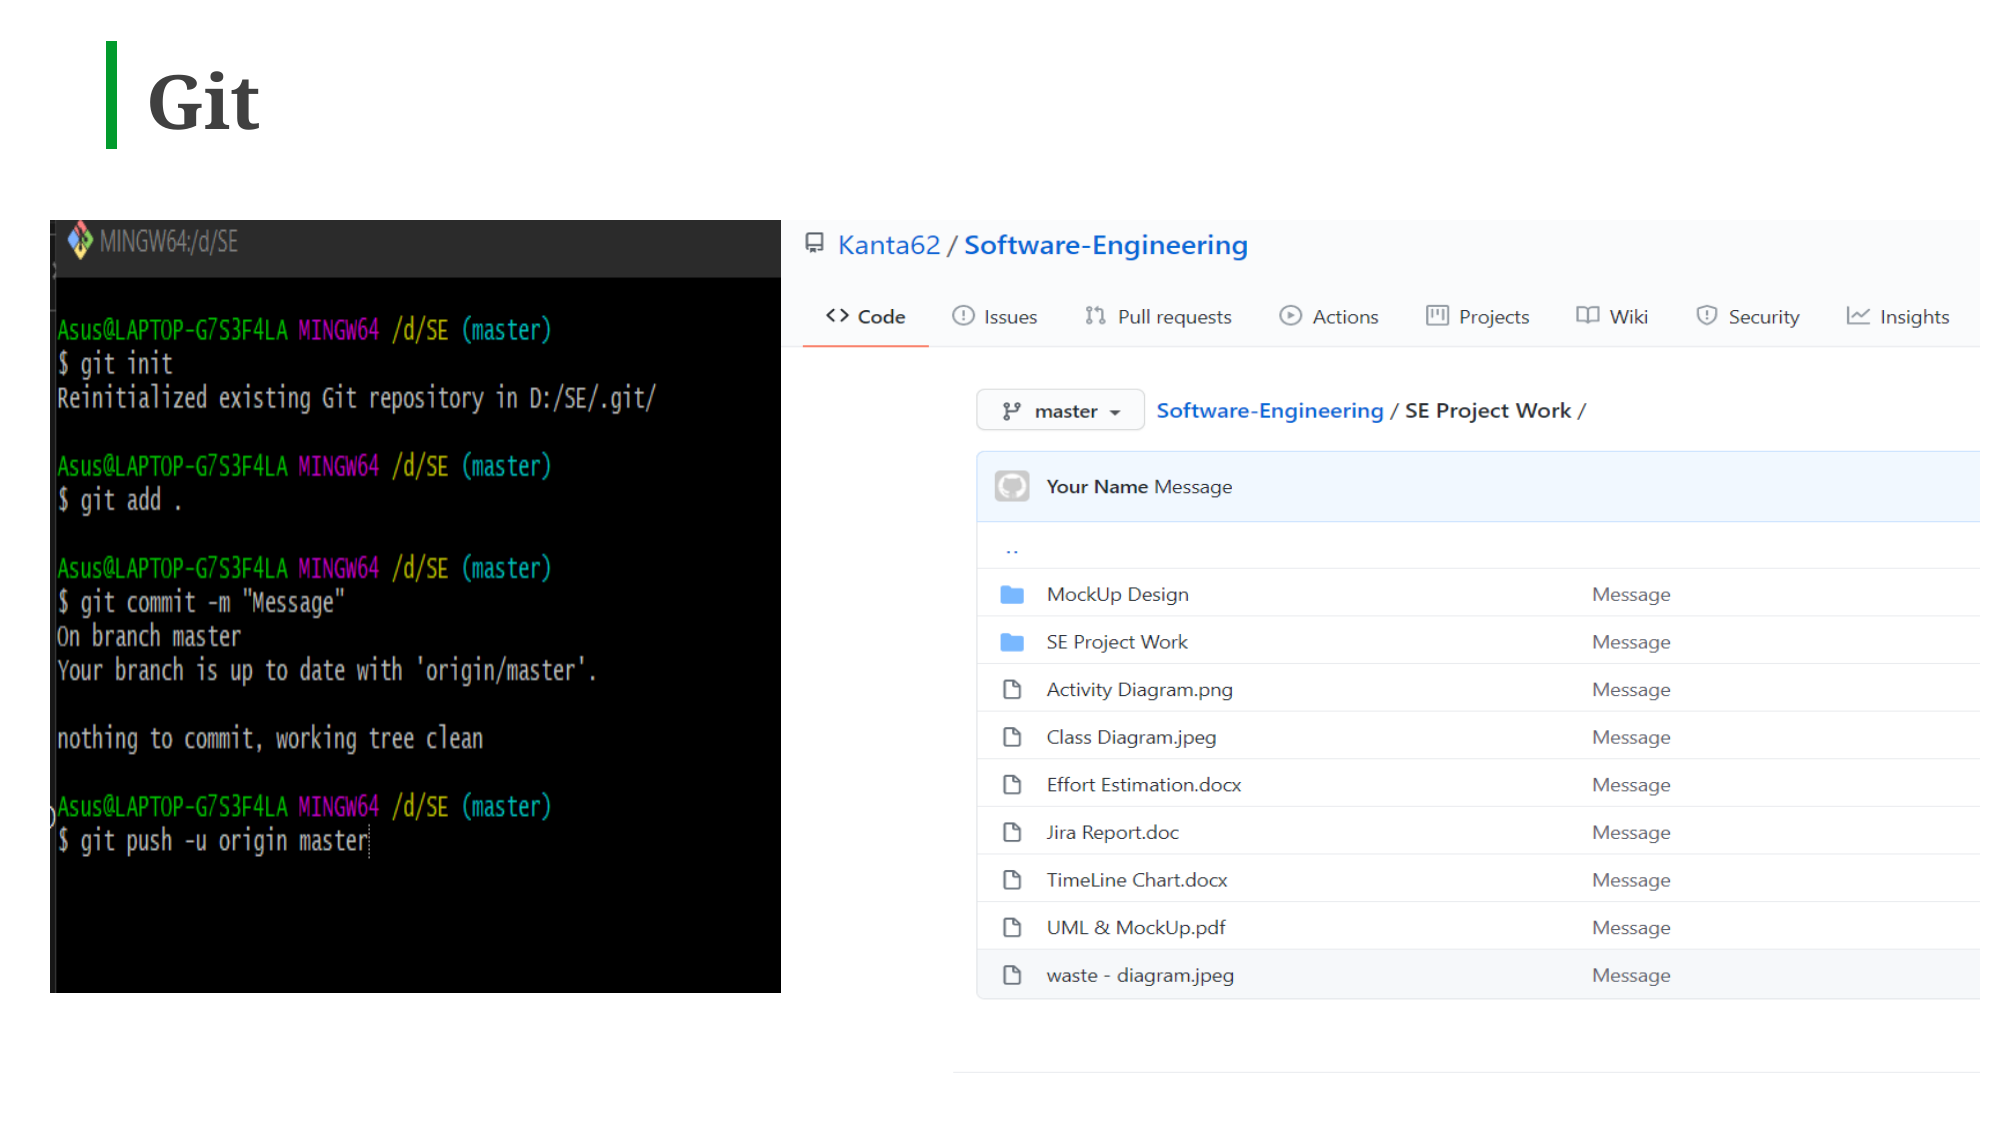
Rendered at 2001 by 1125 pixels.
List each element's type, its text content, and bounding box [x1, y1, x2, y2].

subtitle Git [146, 65, 902, 149]
text_box [105, 40, 118, 149]
picture [50, 220, 1980, 1076]
